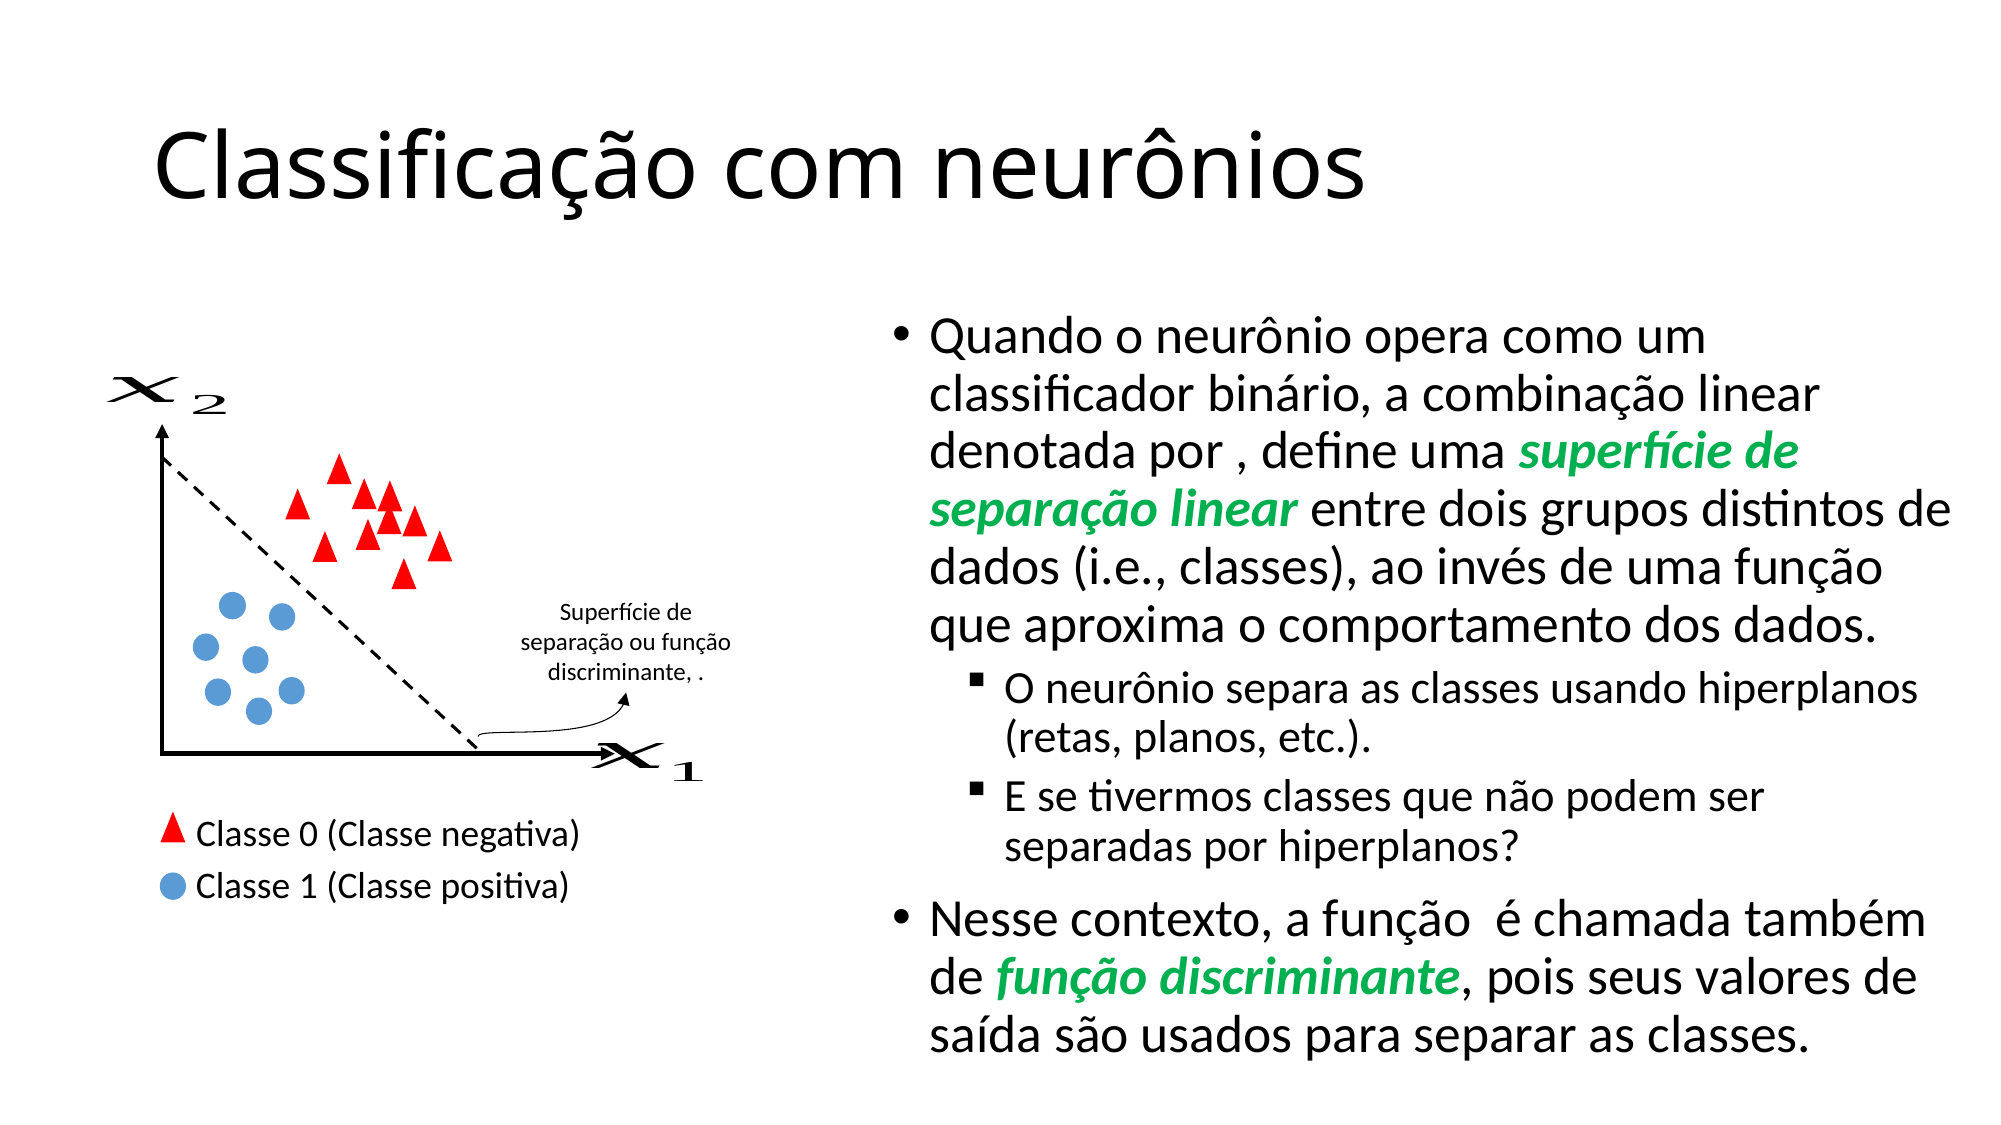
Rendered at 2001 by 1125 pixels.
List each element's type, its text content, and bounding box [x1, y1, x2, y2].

text_box [160, 811, 186, 843]
text_box Classe 0 (Classe negativa) [181, 801, 712, 862]
text_box [159, 872, 187, 900]
text_box Classe 1 (Classe positiva) [181, 853, 669, 914]
title Classificação com neurônios [137, 59, 1863, 278]
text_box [97, 360, 747, 788]
